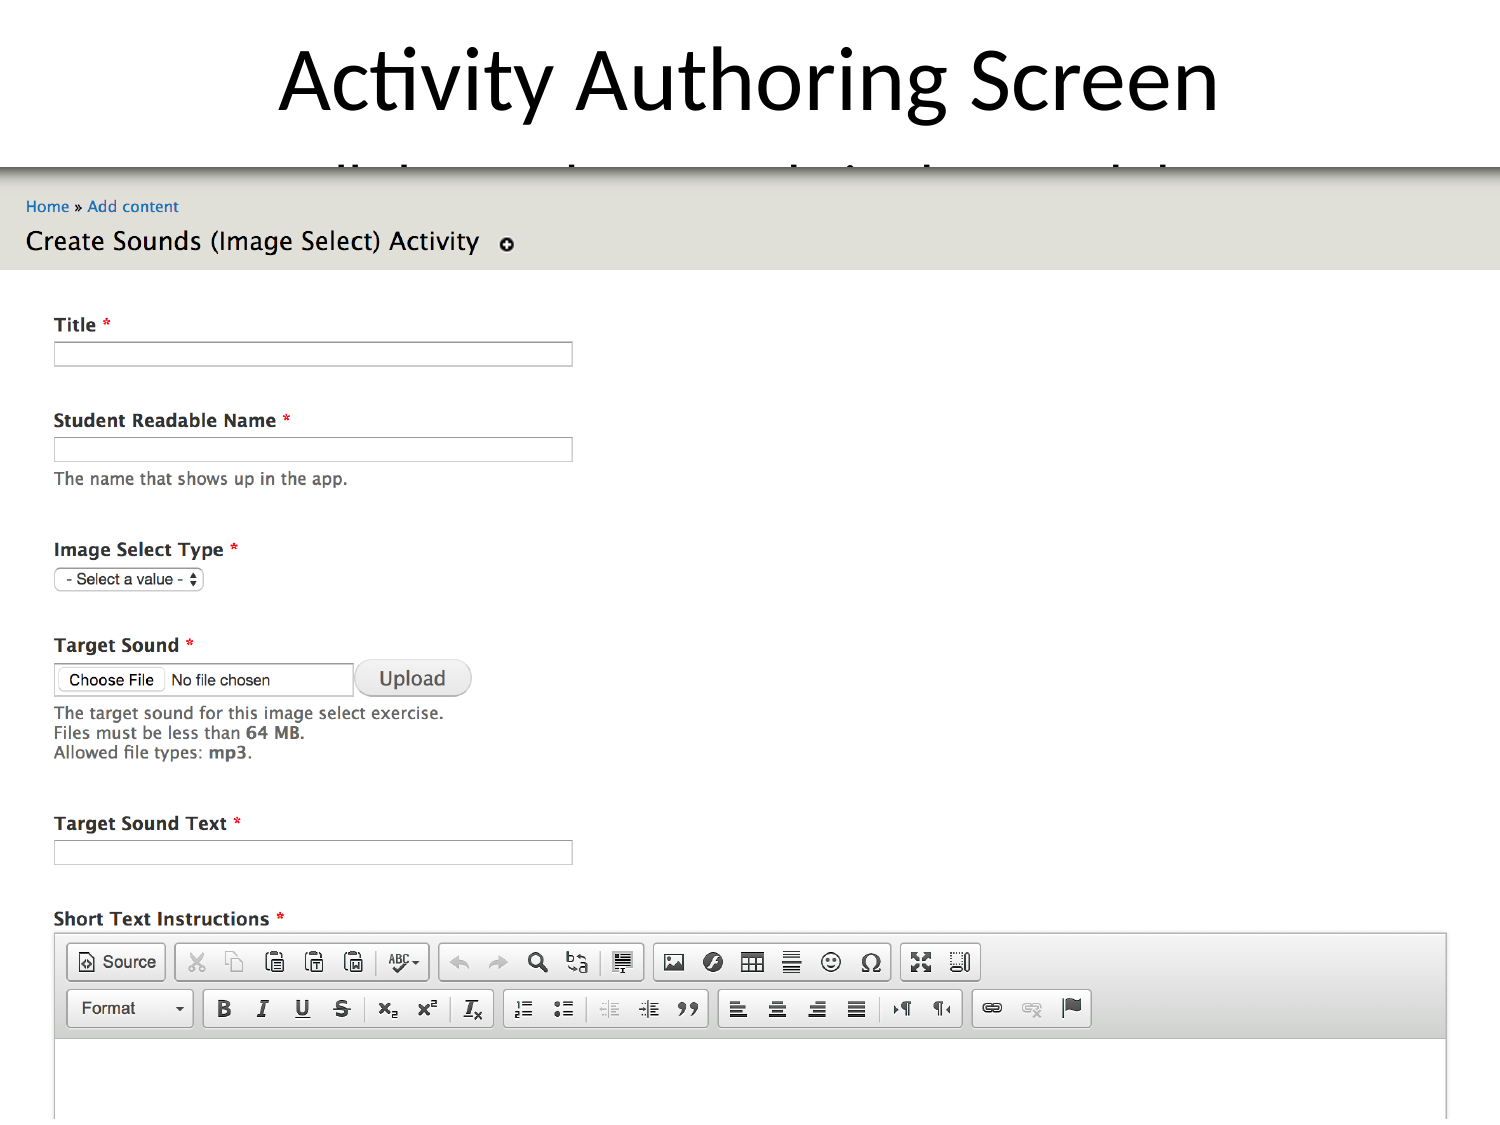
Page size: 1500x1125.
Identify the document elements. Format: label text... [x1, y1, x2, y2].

picture [0, 167, 1500, 1120]
title Activity Authoring Screen [75, 0, 1425, 90]
text_box Spell the spoken word via drag and drop [74, 90, 1425, 166]
